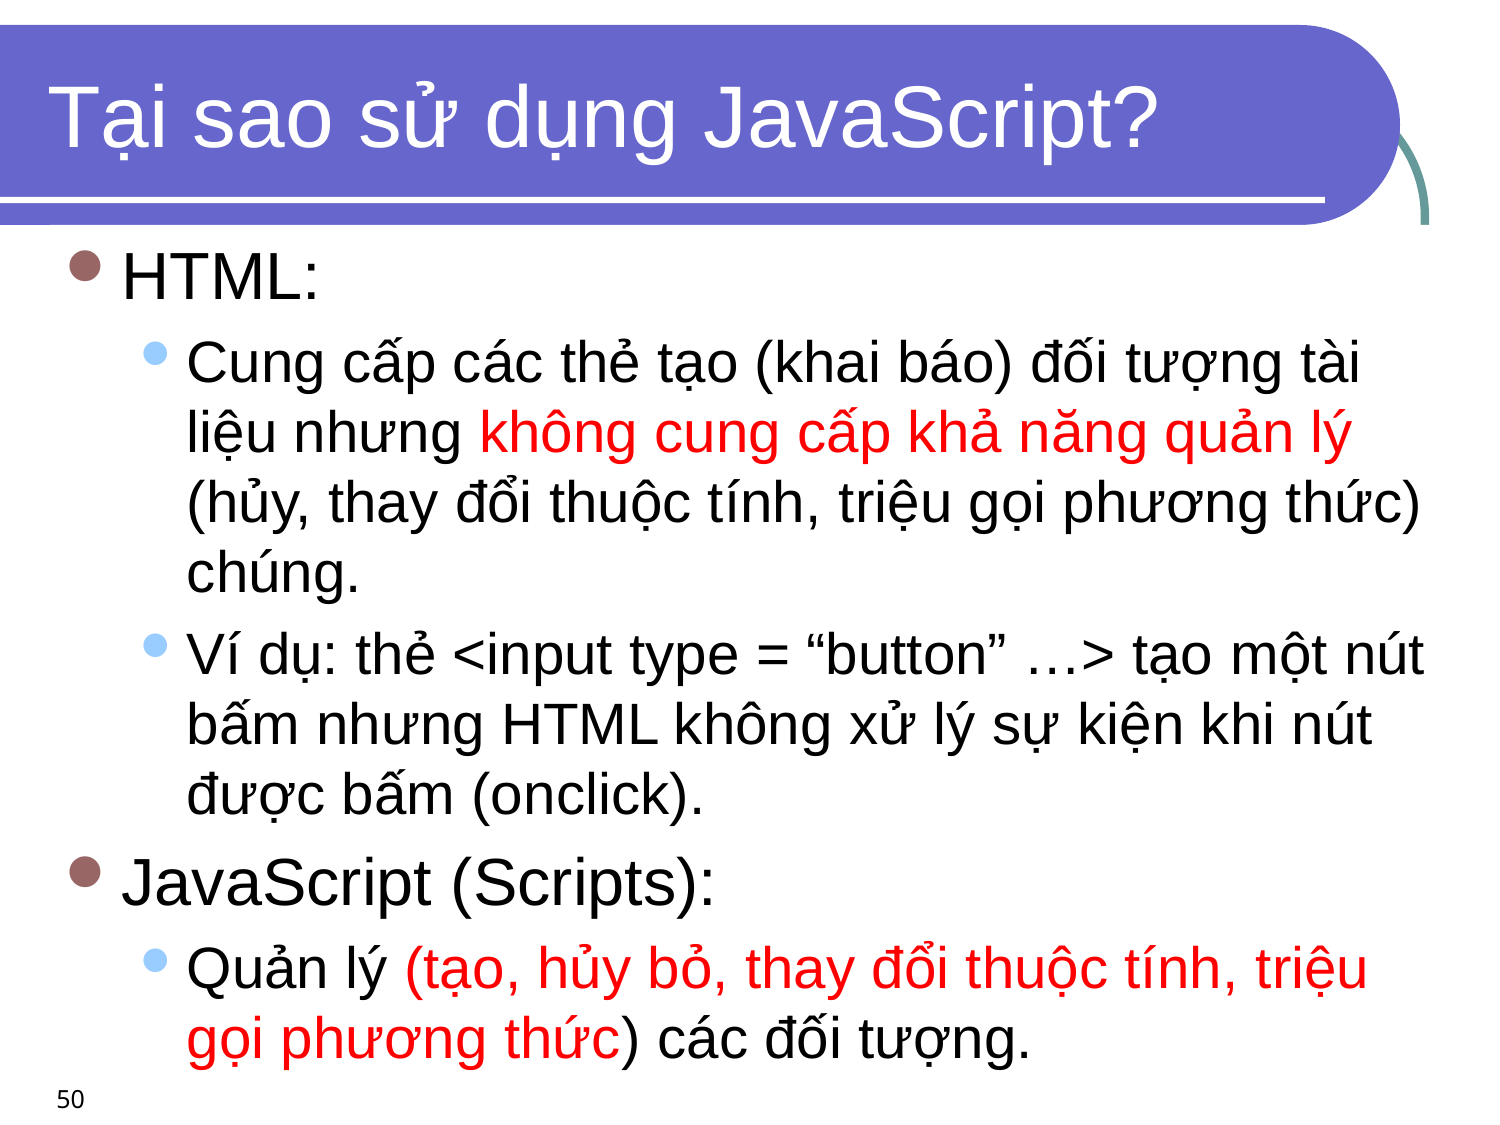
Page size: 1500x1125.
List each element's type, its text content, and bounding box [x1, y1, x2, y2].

list HTML: Cung cấp các thẻ tạo (khai báo) đối tượng tài liệu nhưng không cung cấp khả năng quản lý (hủy, thay đổi thuộc tính, triệu gọi phương thức) chúng. Ví dụ: thẻ <input type = “button” …> tạo một nút bấm nhưng HTML không xử lý sự kiện khi nút được bấm (onclick). JavaScript (Scripts): Quản lý (tạo, hủy bỏ, thay đổi thuộc tính, triệu gọi phương thức) các đối tượng. [50, 224, 1475, 1100]
title Tại sao sử dụng JavaScript? [32, 37, 1347, 188]
slide_number 50 [0, 1049, 101, 1125]
